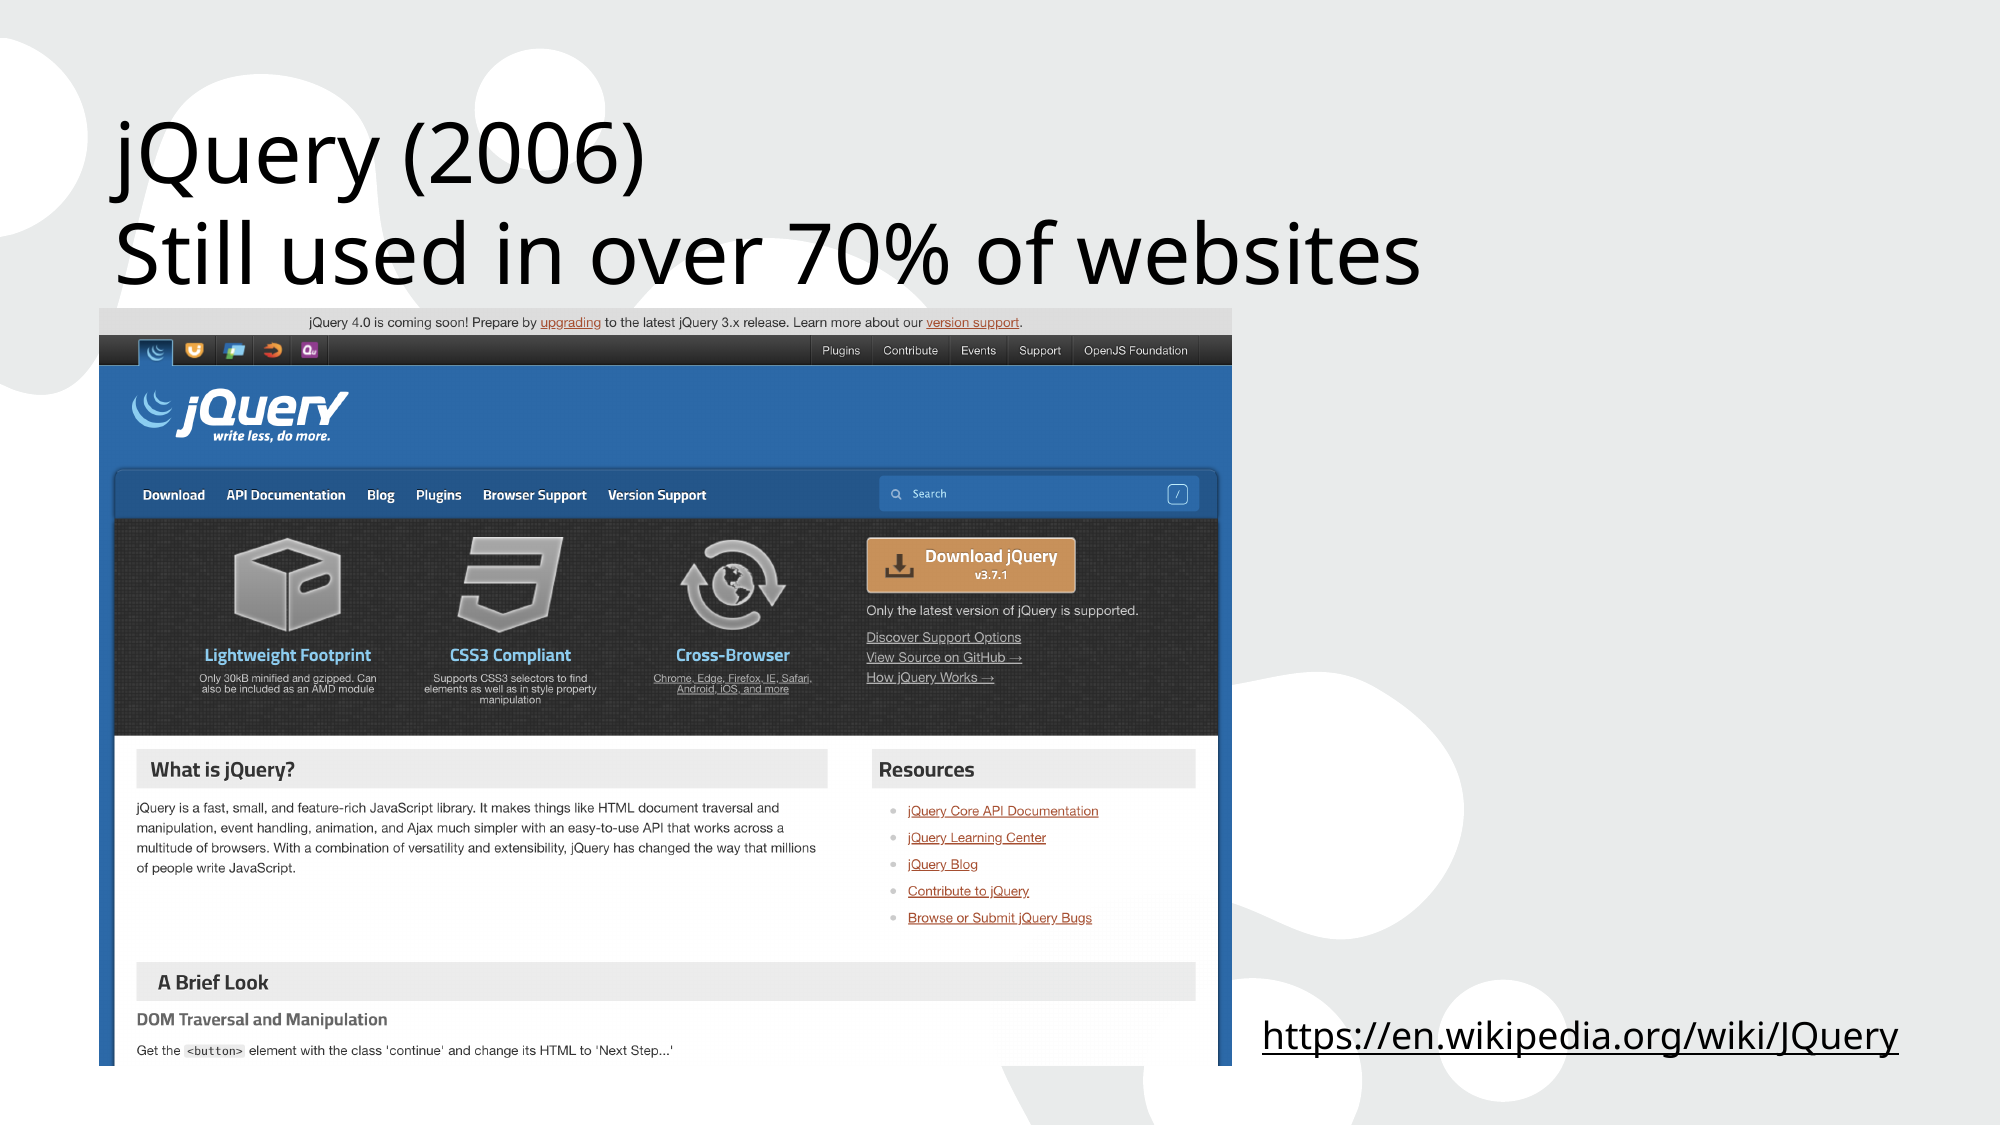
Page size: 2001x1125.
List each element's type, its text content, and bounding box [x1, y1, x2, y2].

title jQuery (2006) Still used in over 70% of websites [99, 91, 1900, 309]
text_box https://en.wikipedia.org/wiki/JQuery [1247, 1004, 2000, 1071]
picture [99, 308, 1232, 1066]
